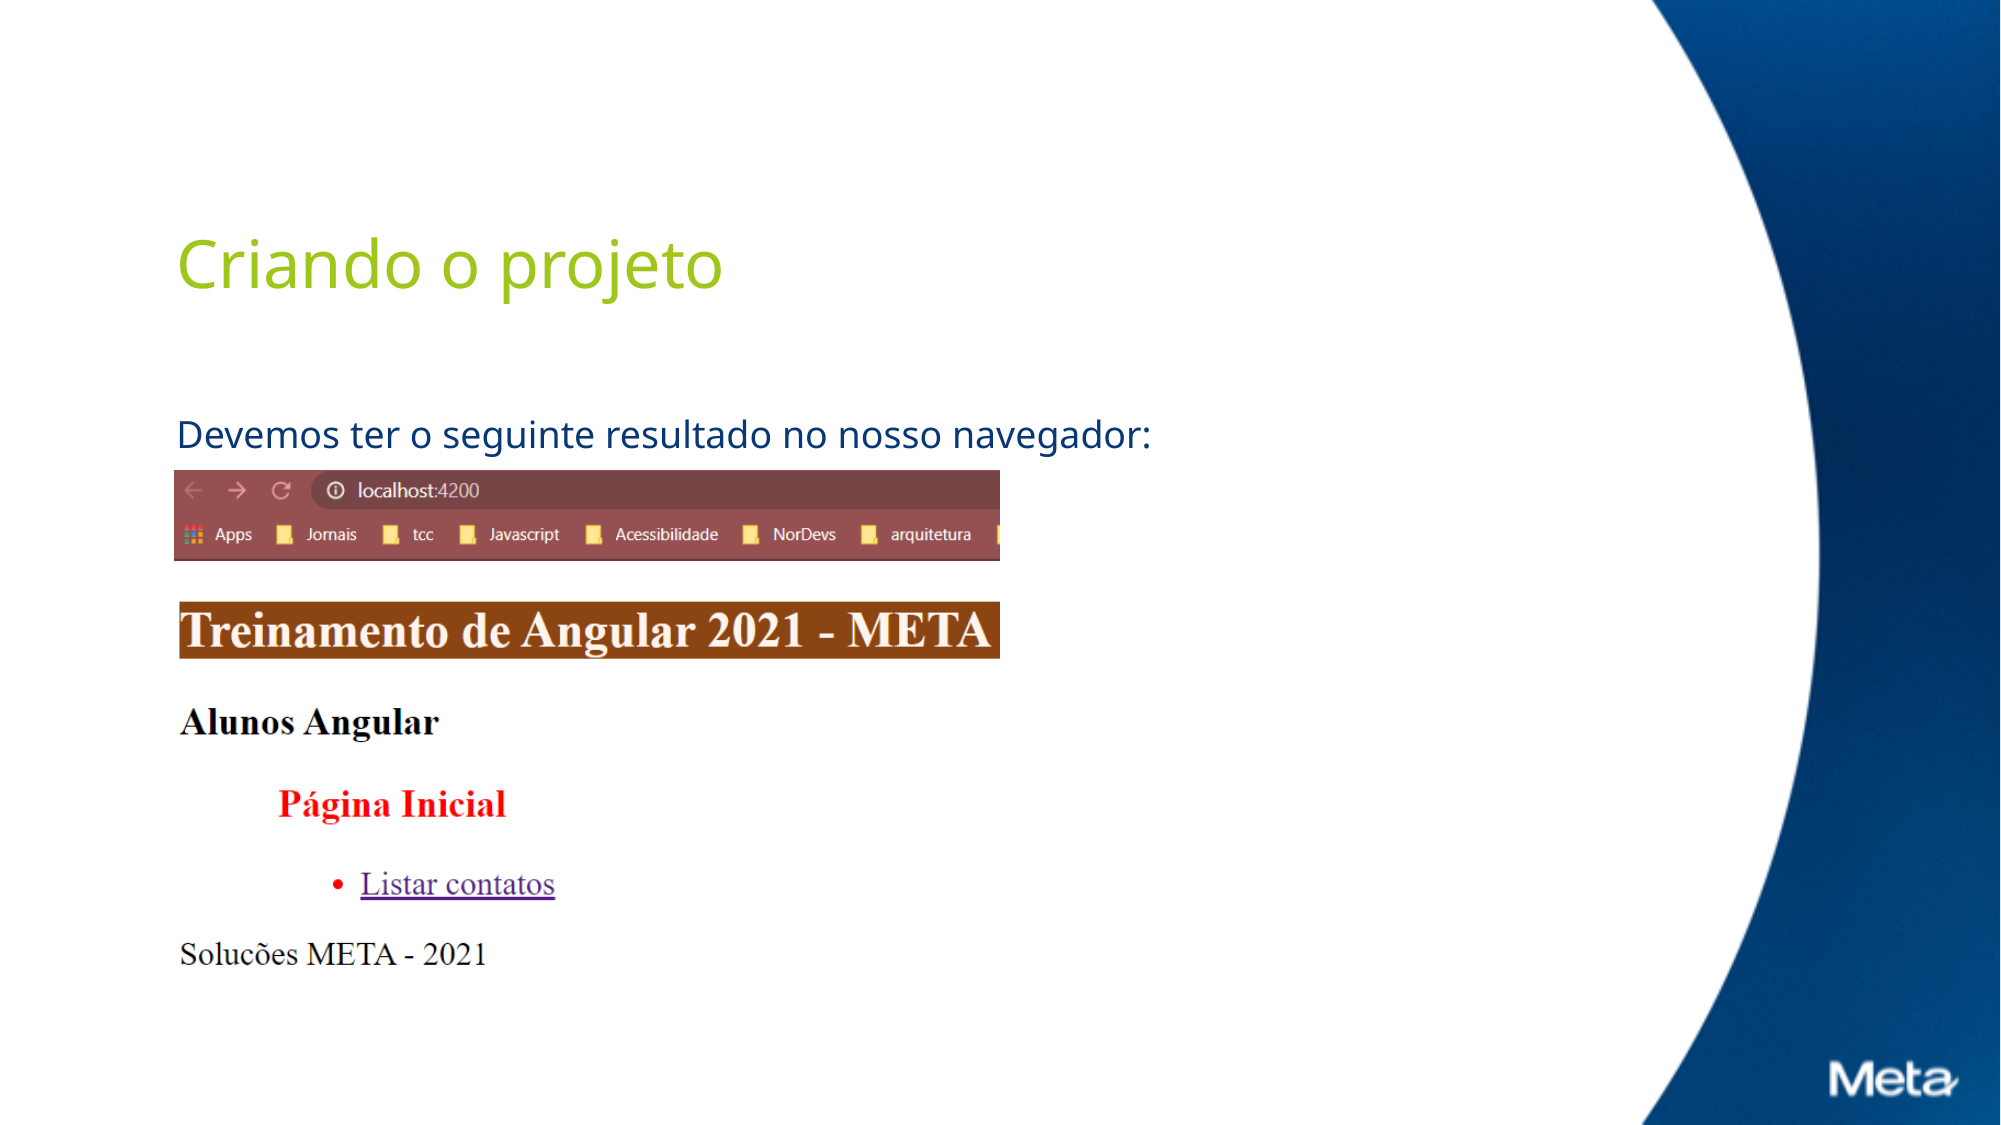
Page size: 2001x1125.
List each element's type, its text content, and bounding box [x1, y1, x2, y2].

text_box Criando o projeto [161, 214, 1334, 309]
picture [0, 0, 2001, 1125]
text_box Devemos ter o seguinte resultado no nosso navegador: [161, 404, 1433, 689]
